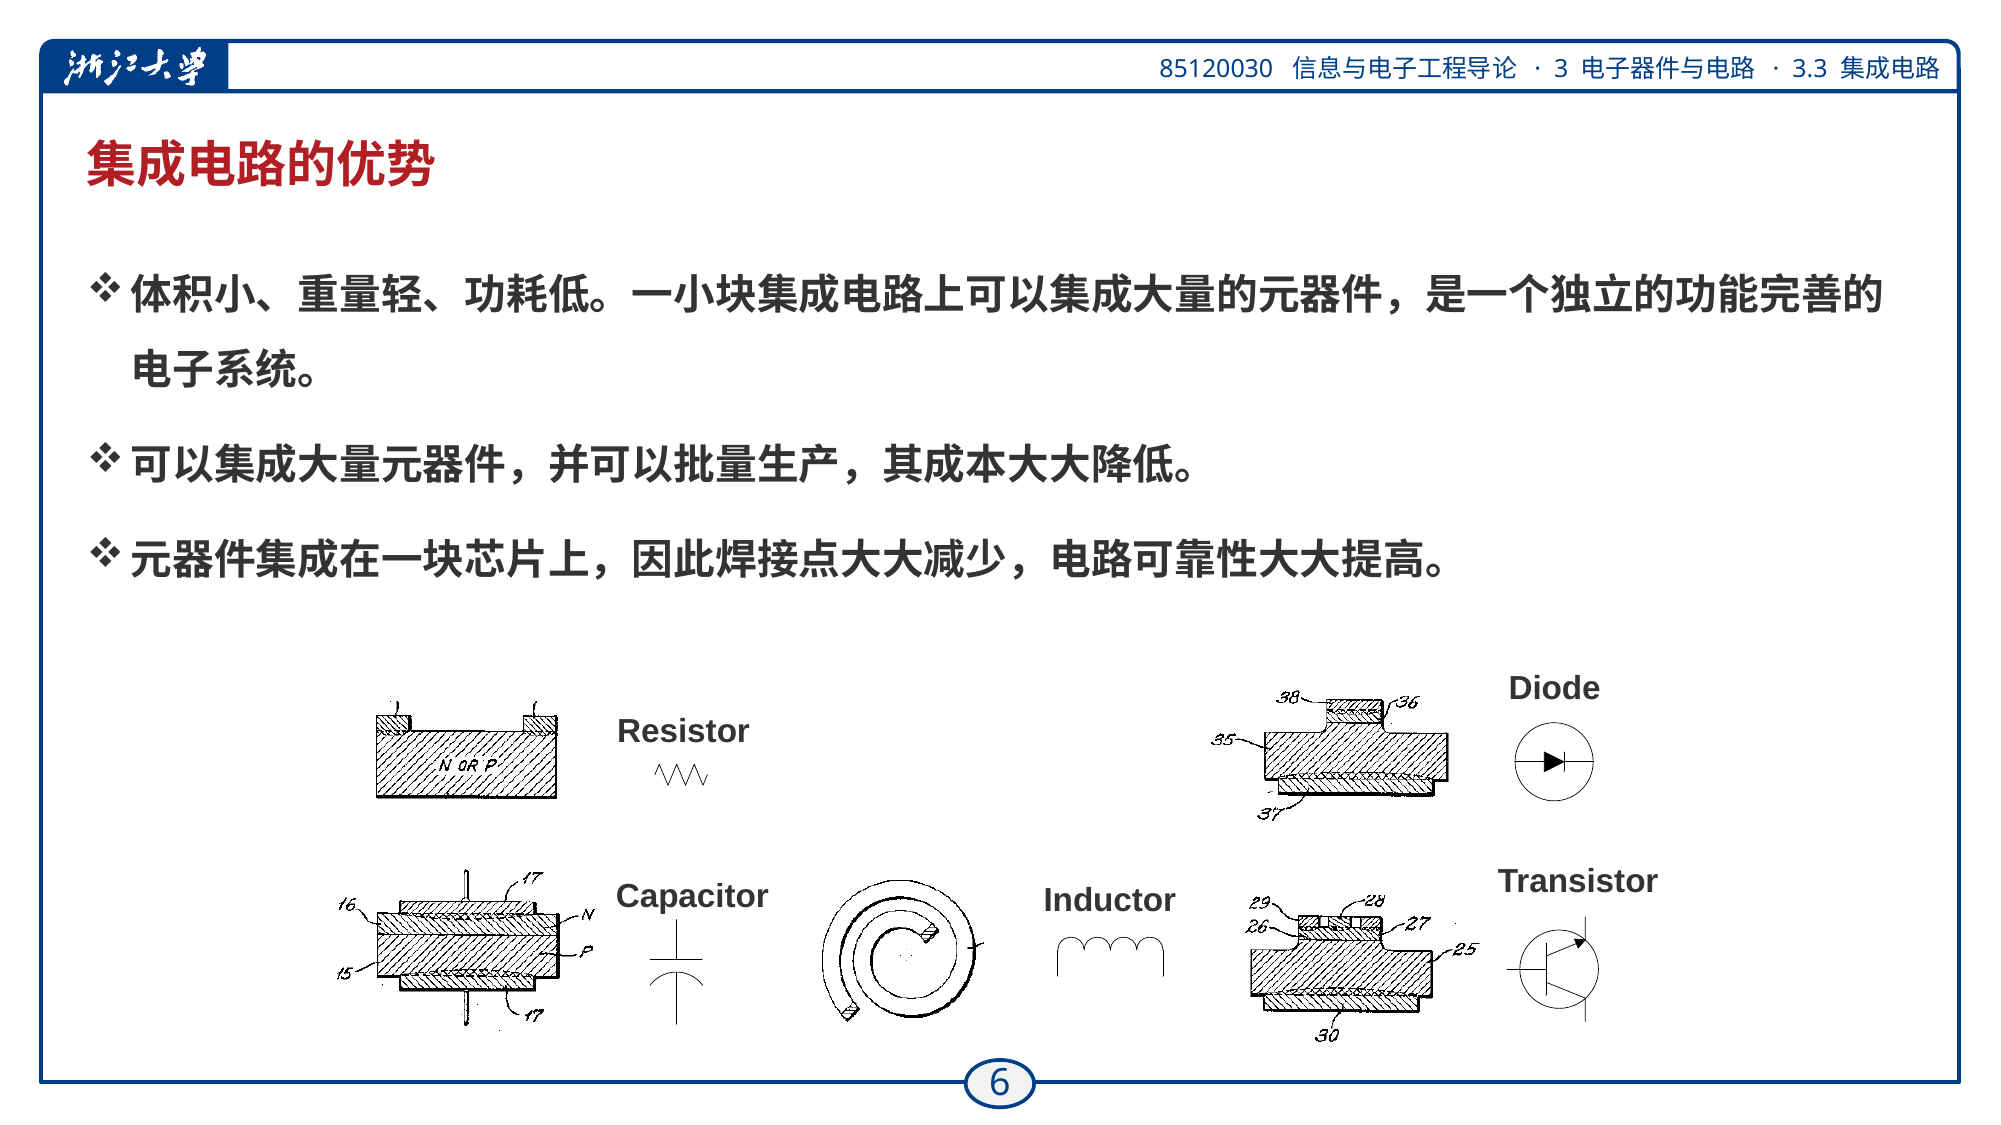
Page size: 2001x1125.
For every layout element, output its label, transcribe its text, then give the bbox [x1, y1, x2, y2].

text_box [1245, 851, 1676, 1047]
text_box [1192, 658, 1617, 827]
title 集成电路的优势 [72, 125, 1926, 198]
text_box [316, 862, 786, 1032]
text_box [359, 701, 767, 799]
list 体积小、重量轻、功耗低。一小块集成电路上可以集成大量的元器件，是一个独立的功能完善的电子系统。 可以集成大量元器件，并可以批量生产，其成本大大降低。 元器件集成在一块芯片上，因此焊接点大大减少，电路可靠性大大提高。 [72, 235, 1926, 1045]
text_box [807, 870, 1193, 1024]
picture [55, 39, 215, 91]
